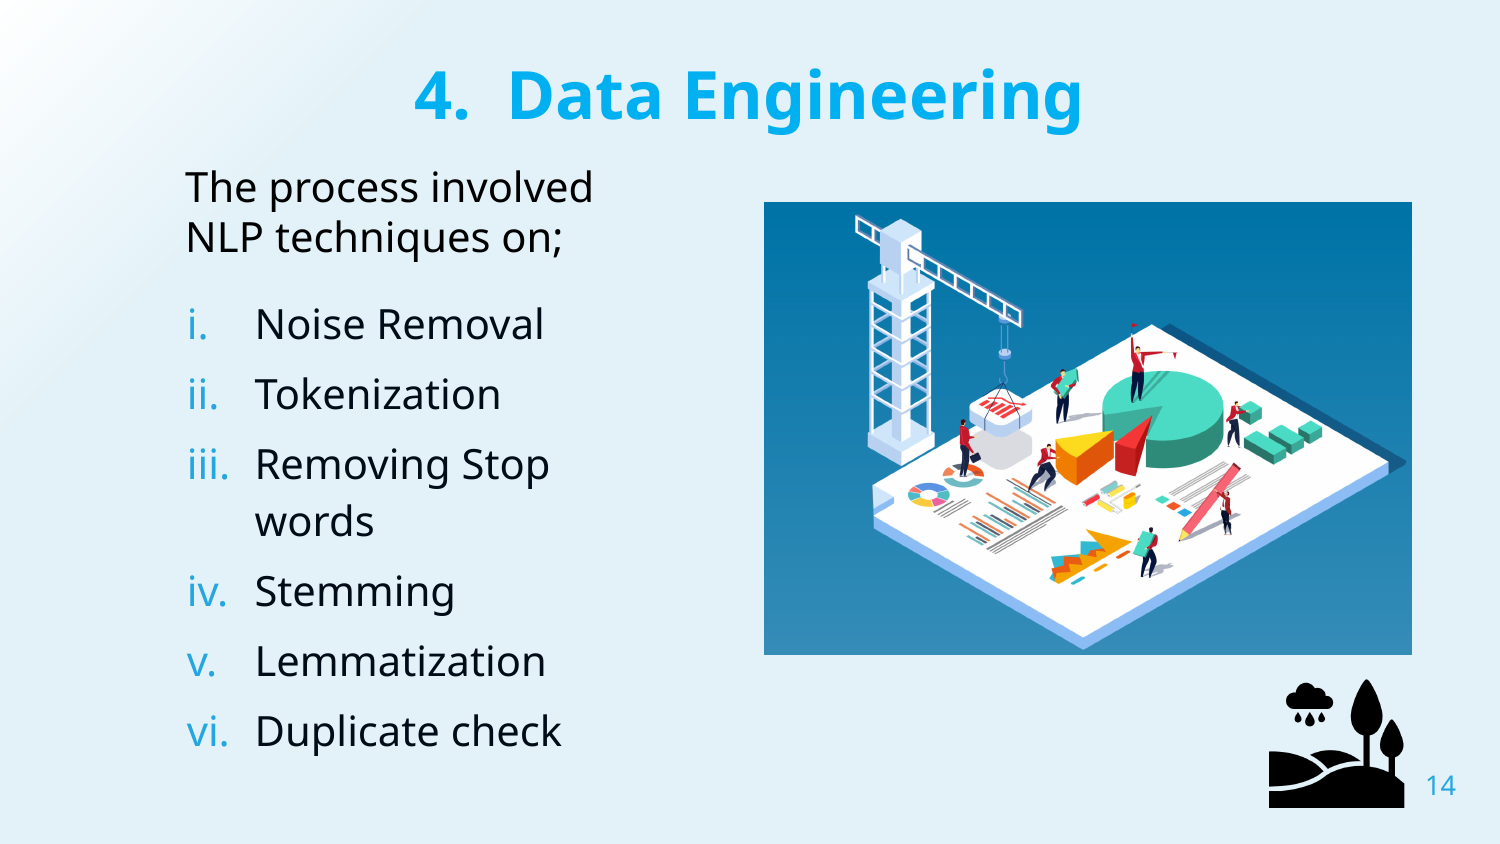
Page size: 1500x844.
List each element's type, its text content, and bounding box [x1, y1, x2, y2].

picture [764, 215, 1412, 656]
picture [1260, 668, 1412, 819]
title 4. Data Engineering [170, 68, 1330, 134]
slide_number ‹#› [1415, 754, 1457, 819]
list Noise Removal Tokenization Removing Stop words Stemming Lemmatization Duplicate check [170, 289, 629, 842]
text_box The process involved NLP techniques on; [170, 153, 690, 269]
